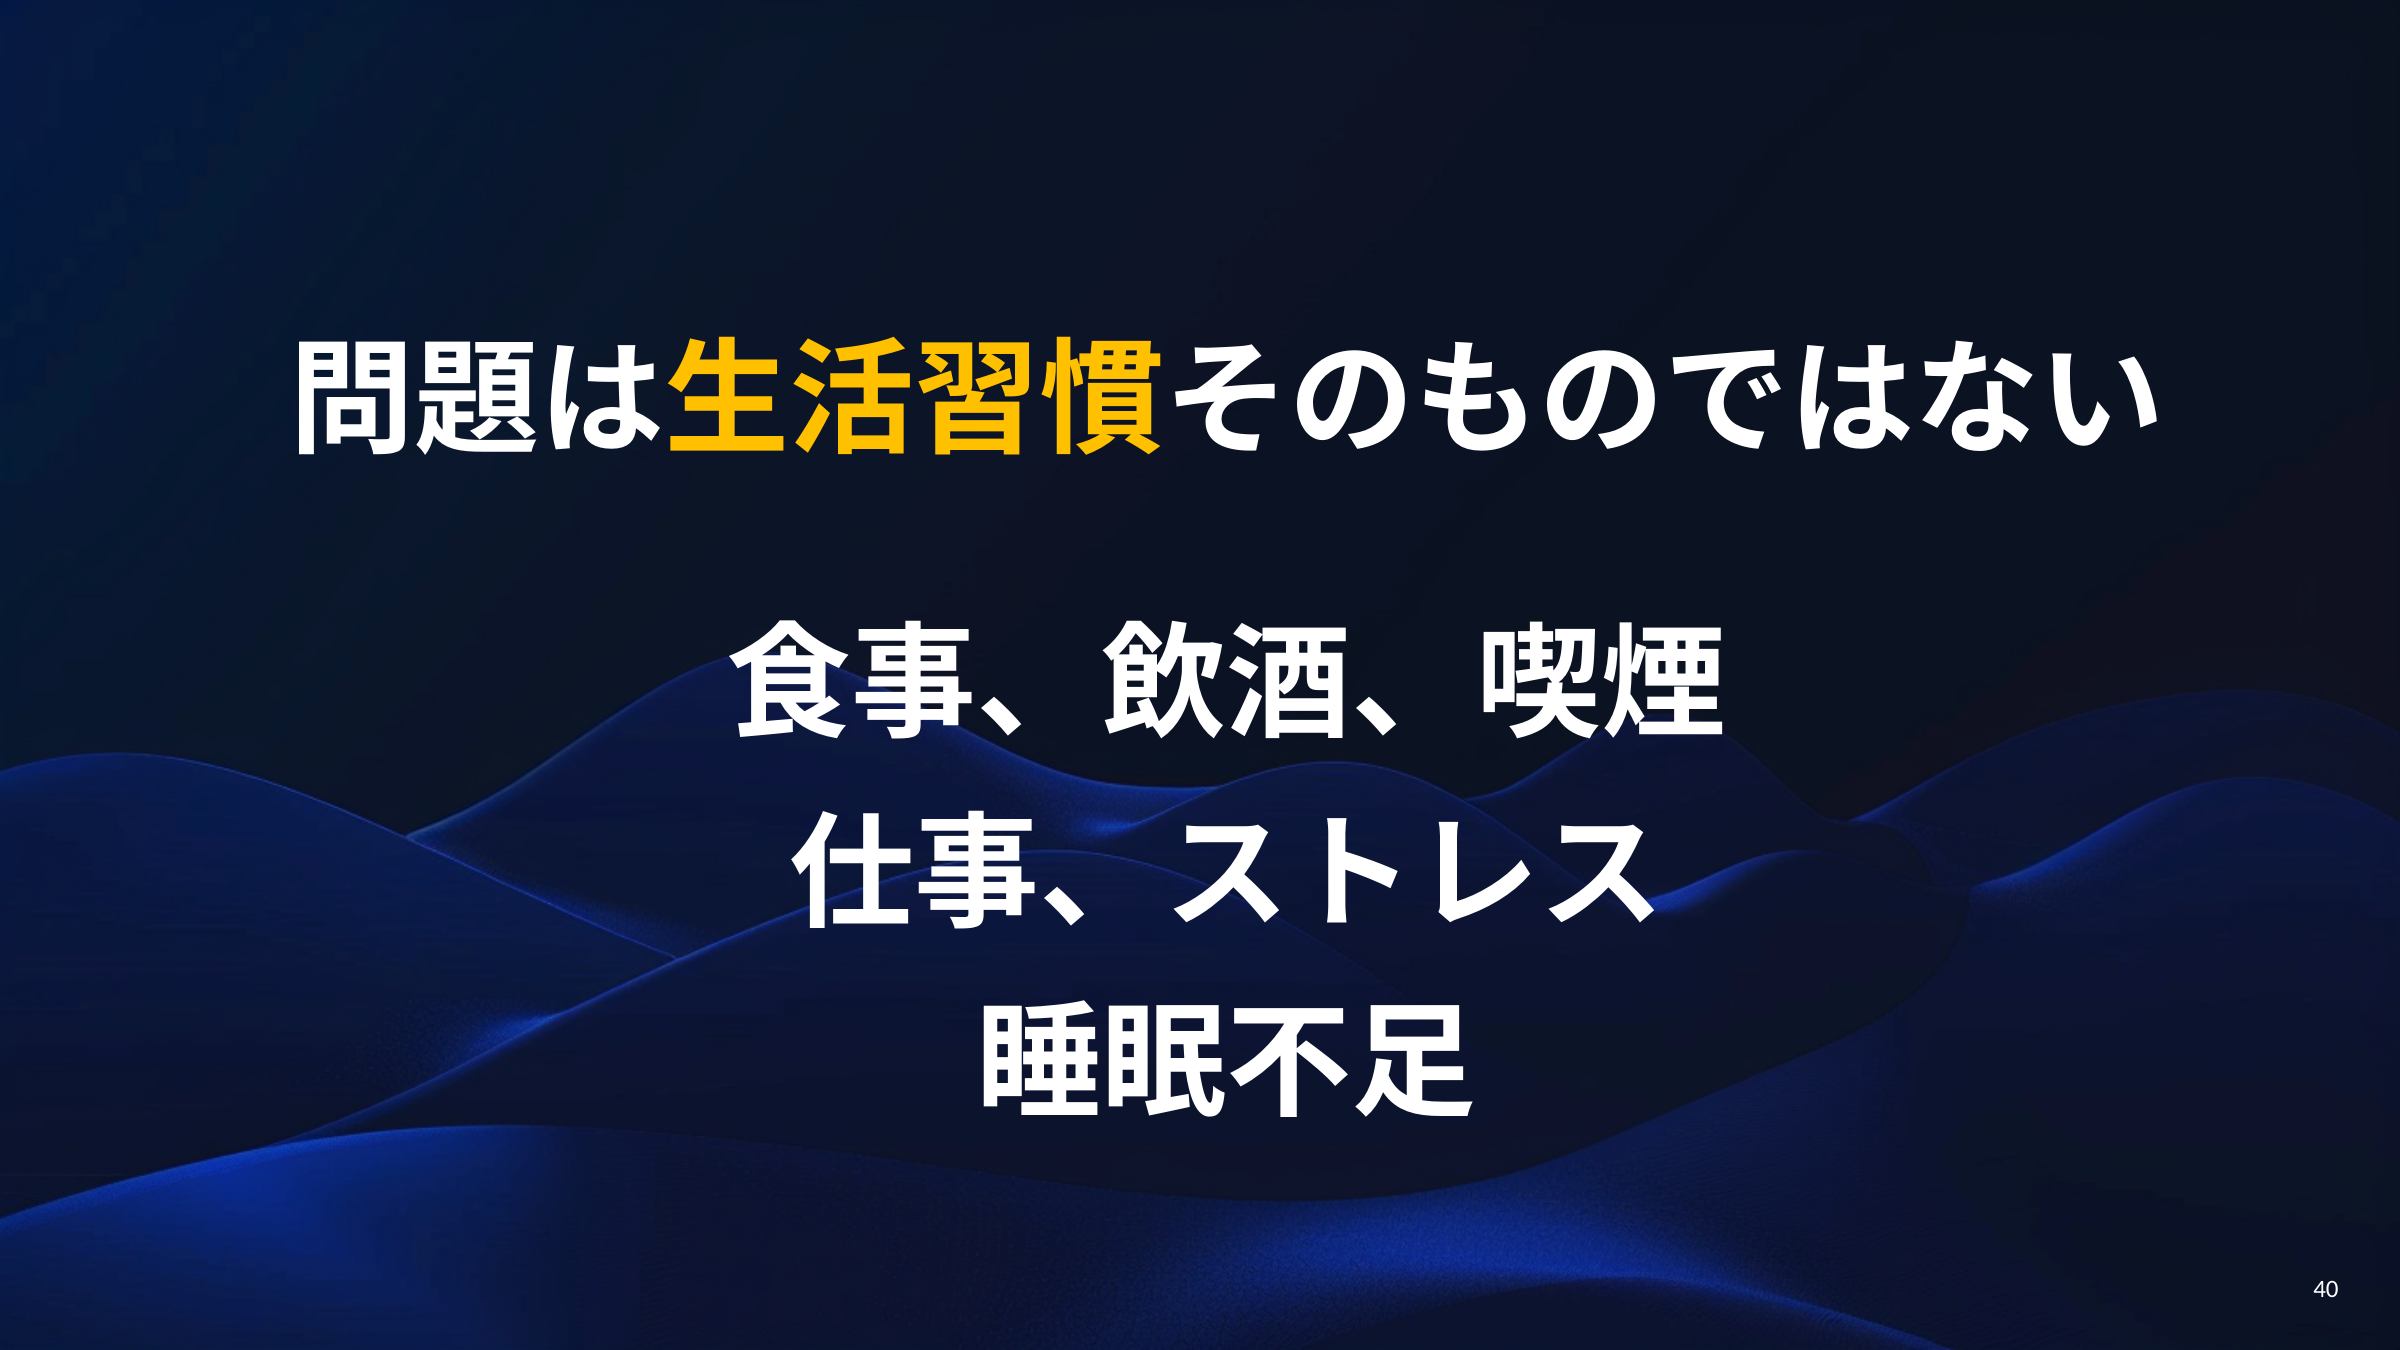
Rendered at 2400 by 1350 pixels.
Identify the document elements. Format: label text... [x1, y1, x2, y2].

slide_number 40 [1813, 1251, 2354, 1324]
text_box 問題は生活習慣そのものではない 食事、飲酒、喫煙 仕事、ストレス 睡眠不足 [681, 373, 1772, 469]
picture [0, 0, 2400, 1350]
